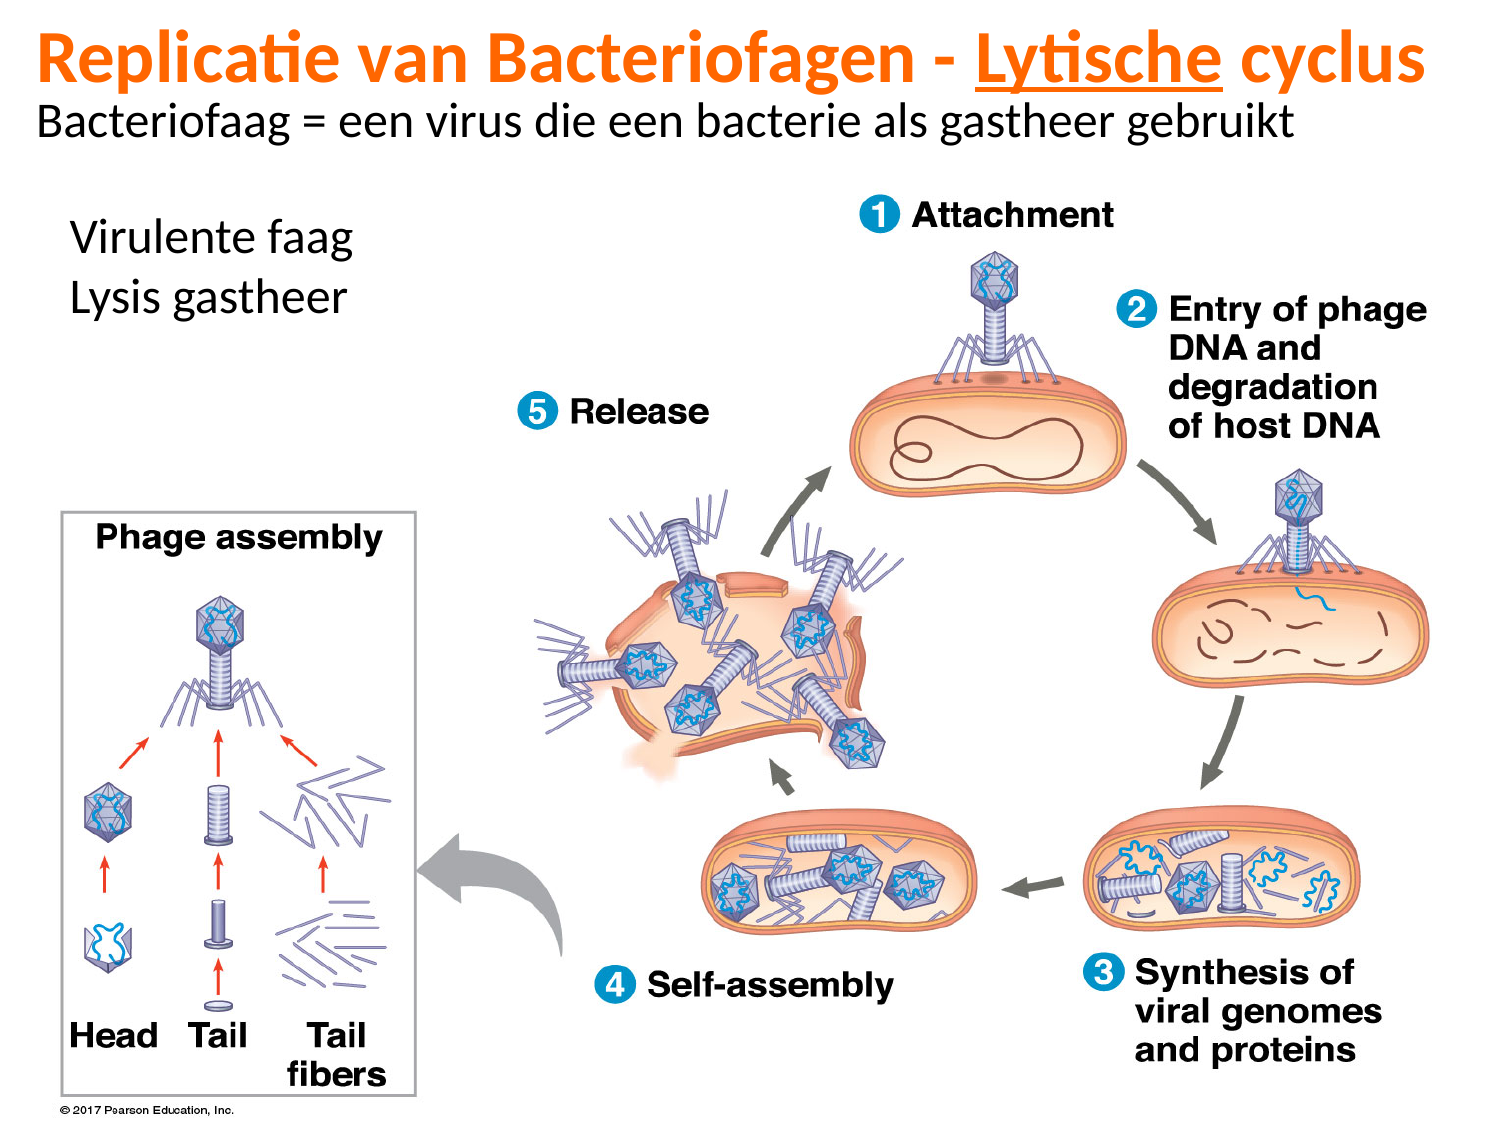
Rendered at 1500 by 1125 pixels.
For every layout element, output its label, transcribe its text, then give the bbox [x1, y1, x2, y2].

text_box Bacteriofaag = een virus die een bacterie als gastheer gebruikt [21, 79, 1413, 155]
picture [52, 188, 1433, 1125]
text_box Replicatie van Bacteriofagen - Lytische cyclus [21, 0, 1467, 117]
